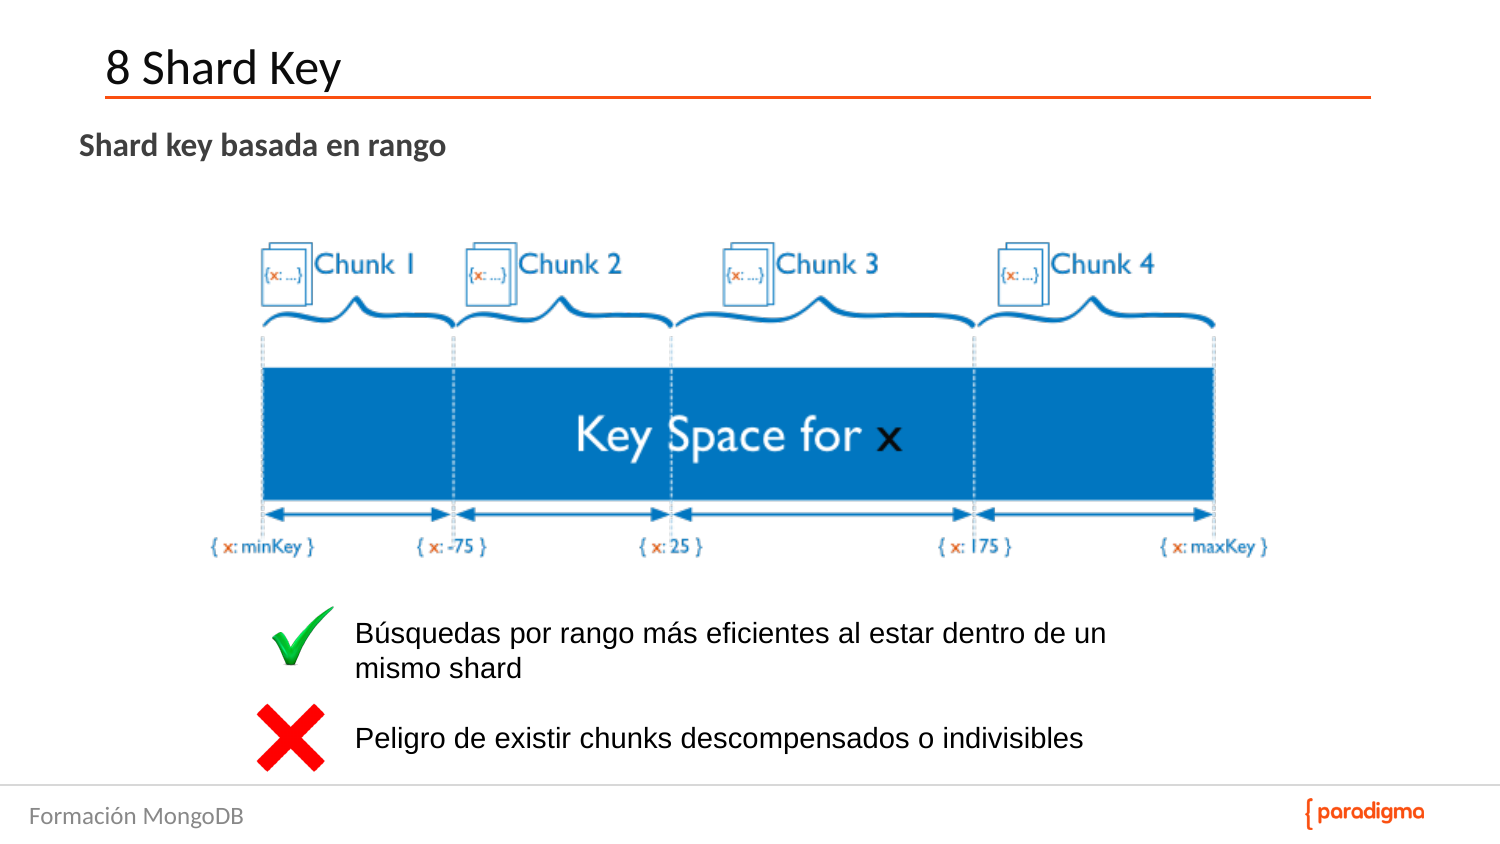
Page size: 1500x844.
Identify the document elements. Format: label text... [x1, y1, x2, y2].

text_box Shard key basada en rango [64, 108, 1436, 644]
text_box Formación MongoDB [0, 792, 1223, 844]
picture [1304, 798, 1424, 830]
text_box Búsquedas por rango más eficientes al estar dentro de un mismo shard Peligro de existir chunks descompensados o indivisibles [339, 599, 1200, 737]
picture [253, 701, 327, 775]
picture [271, 606, 334, 666]
picture [191, 219, 1286, 580]
text_box 8 Shard Key [105, 15, 1395, 108]
